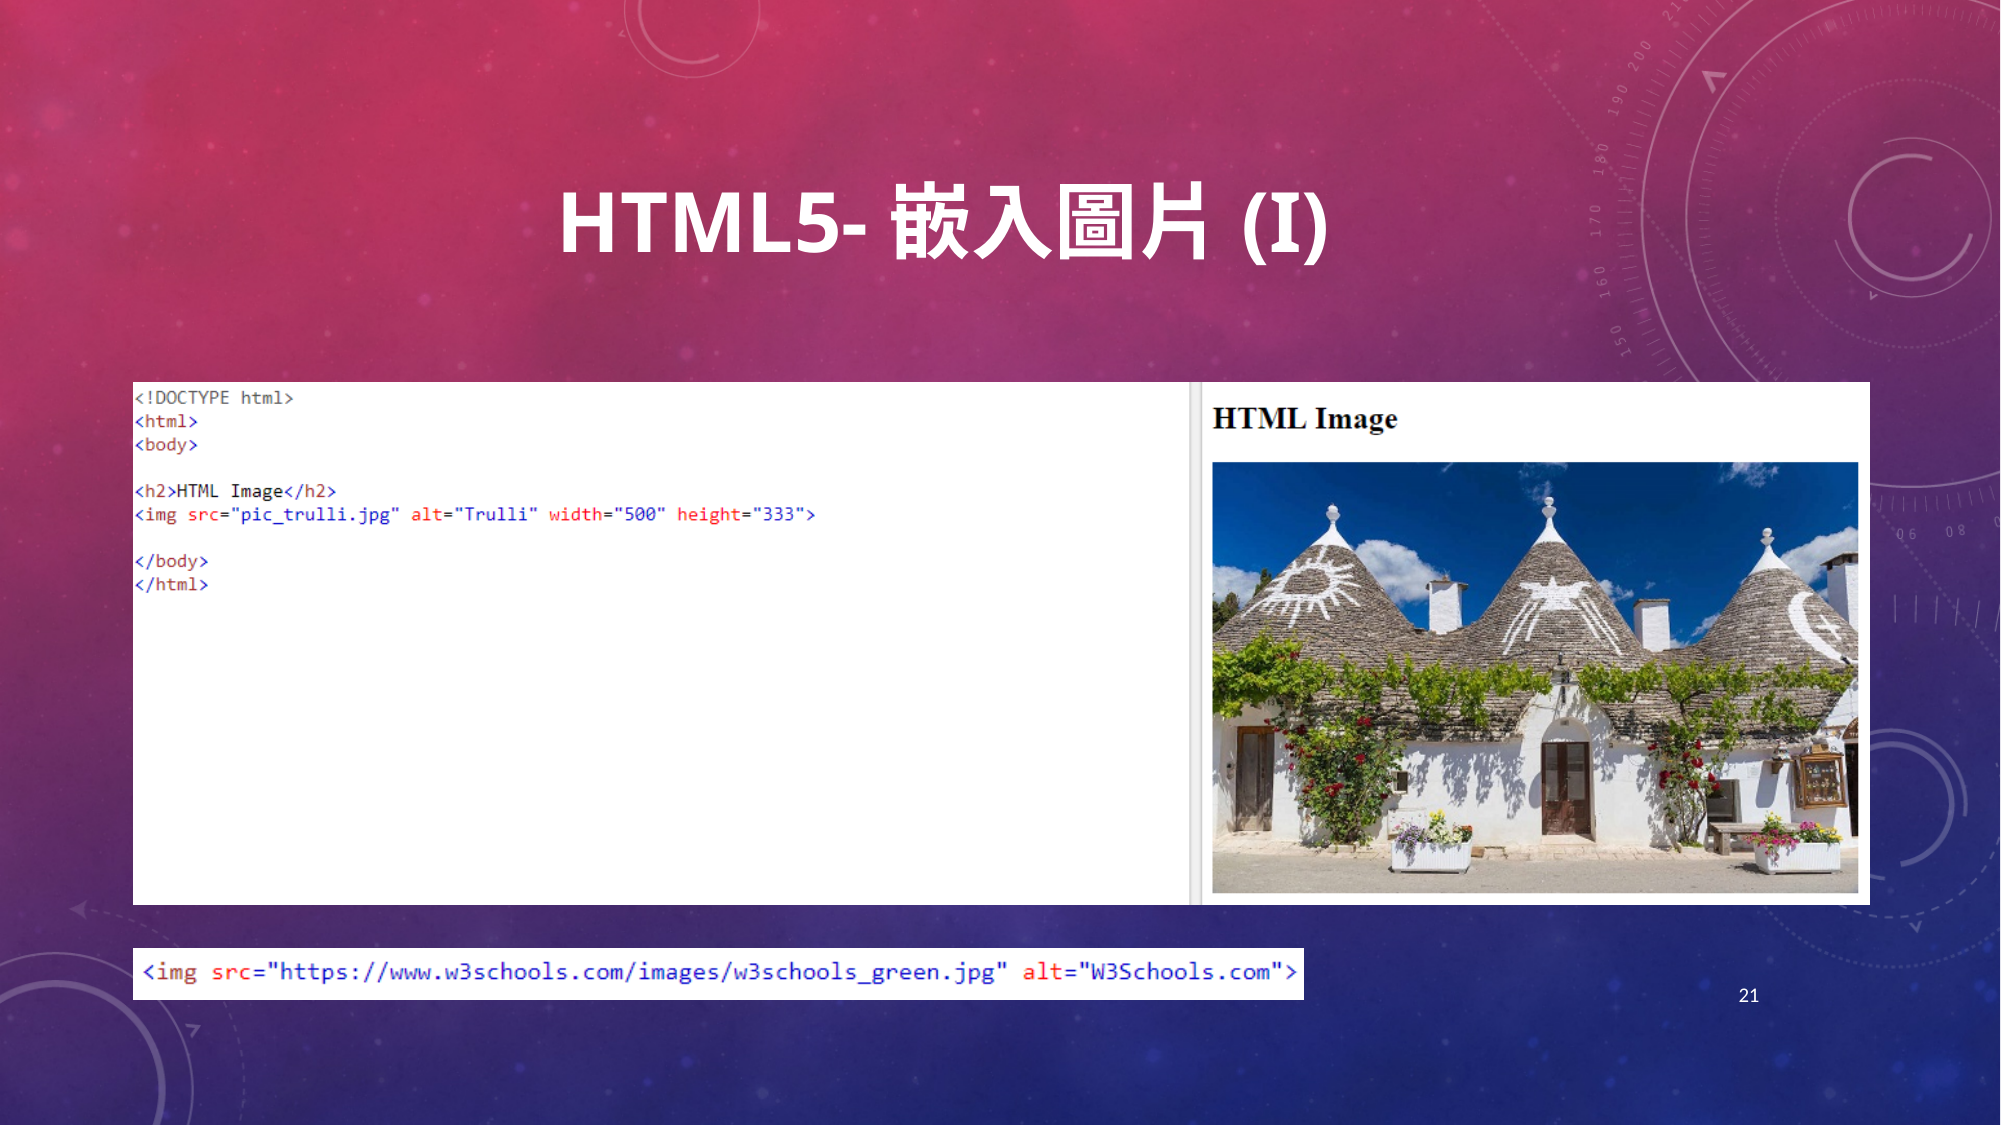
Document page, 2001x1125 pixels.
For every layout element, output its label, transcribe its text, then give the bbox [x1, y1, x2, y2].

picture [0, 0, 2001, 1125]
title HTML5-嵌入圖片(I) [112, 99, 1775, 339]
slide_number 21 [1684, 963, 1775, 1025]
